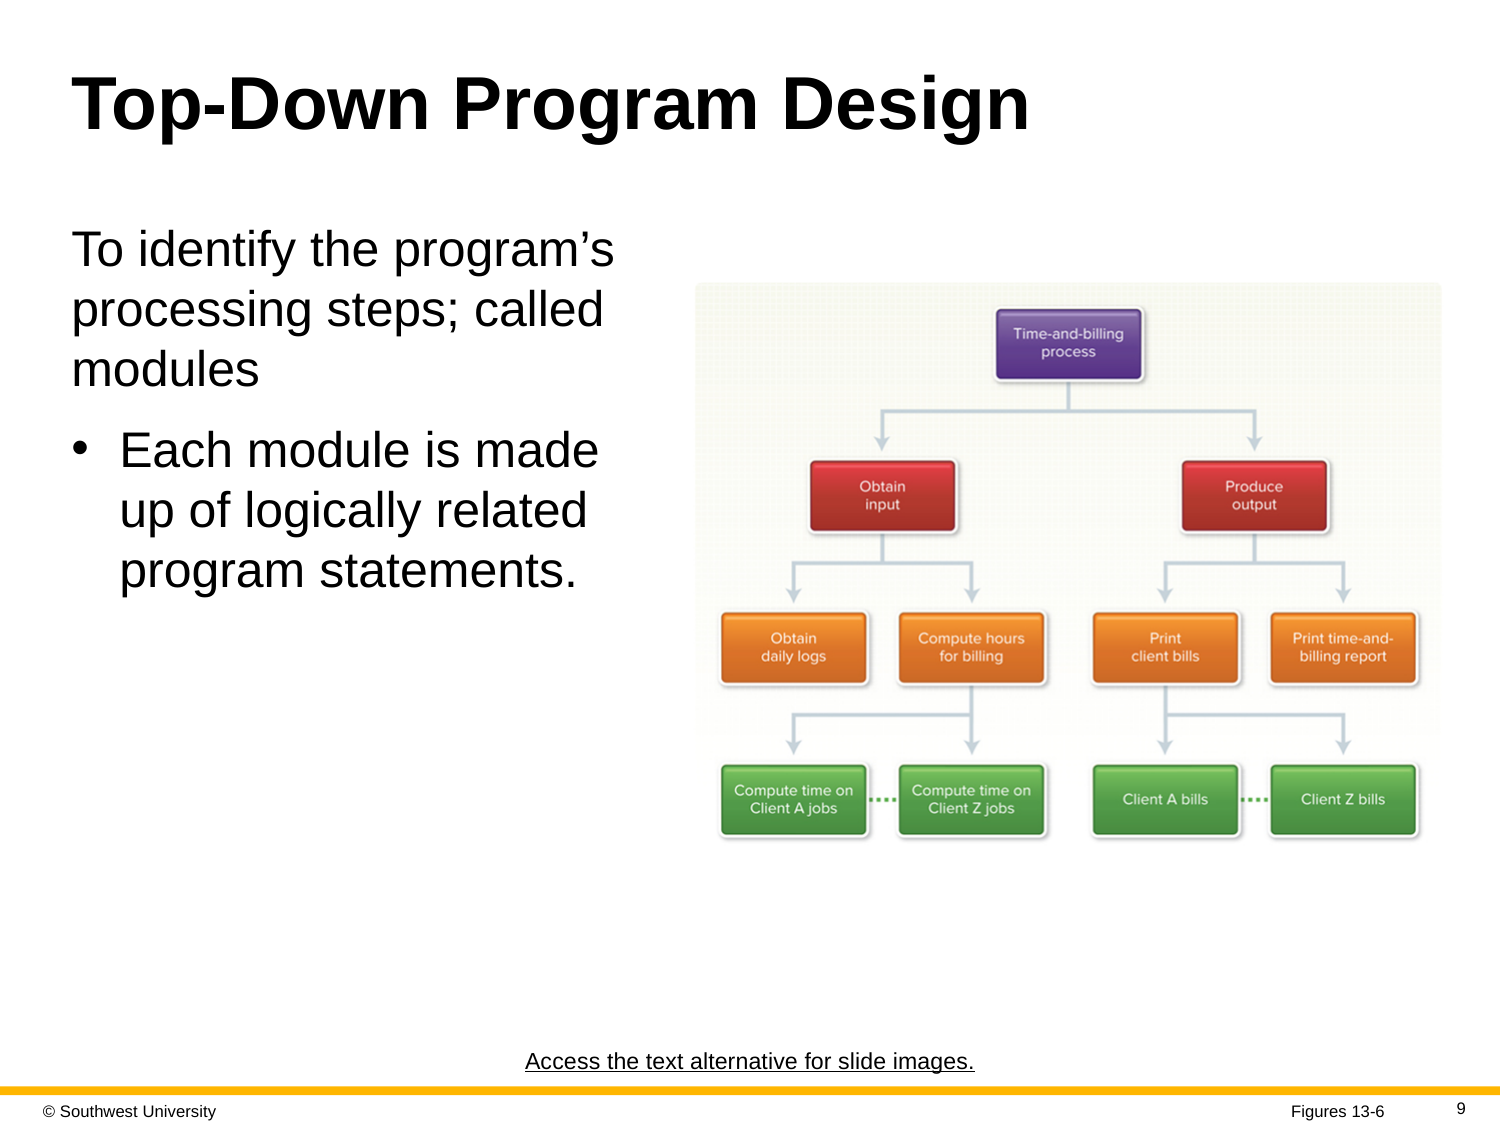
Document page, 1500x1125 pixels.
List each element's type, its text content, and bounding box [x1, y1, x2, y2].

list To identify the program’s processing steps; called modules Each module is made up of logically related program statements. [56, 209, 669, 1025]
slide_number 9 [1415, 1094, 1474, 1122]
picture [693, 278, 1444, 846]
list Figures 13-6 [256, 1096, 1400, 1125]
title Top-Down Program Design [56, 38, 1444, 173]
list Access the text alternative for slide images. [480, 1038, 1020, 1082]
